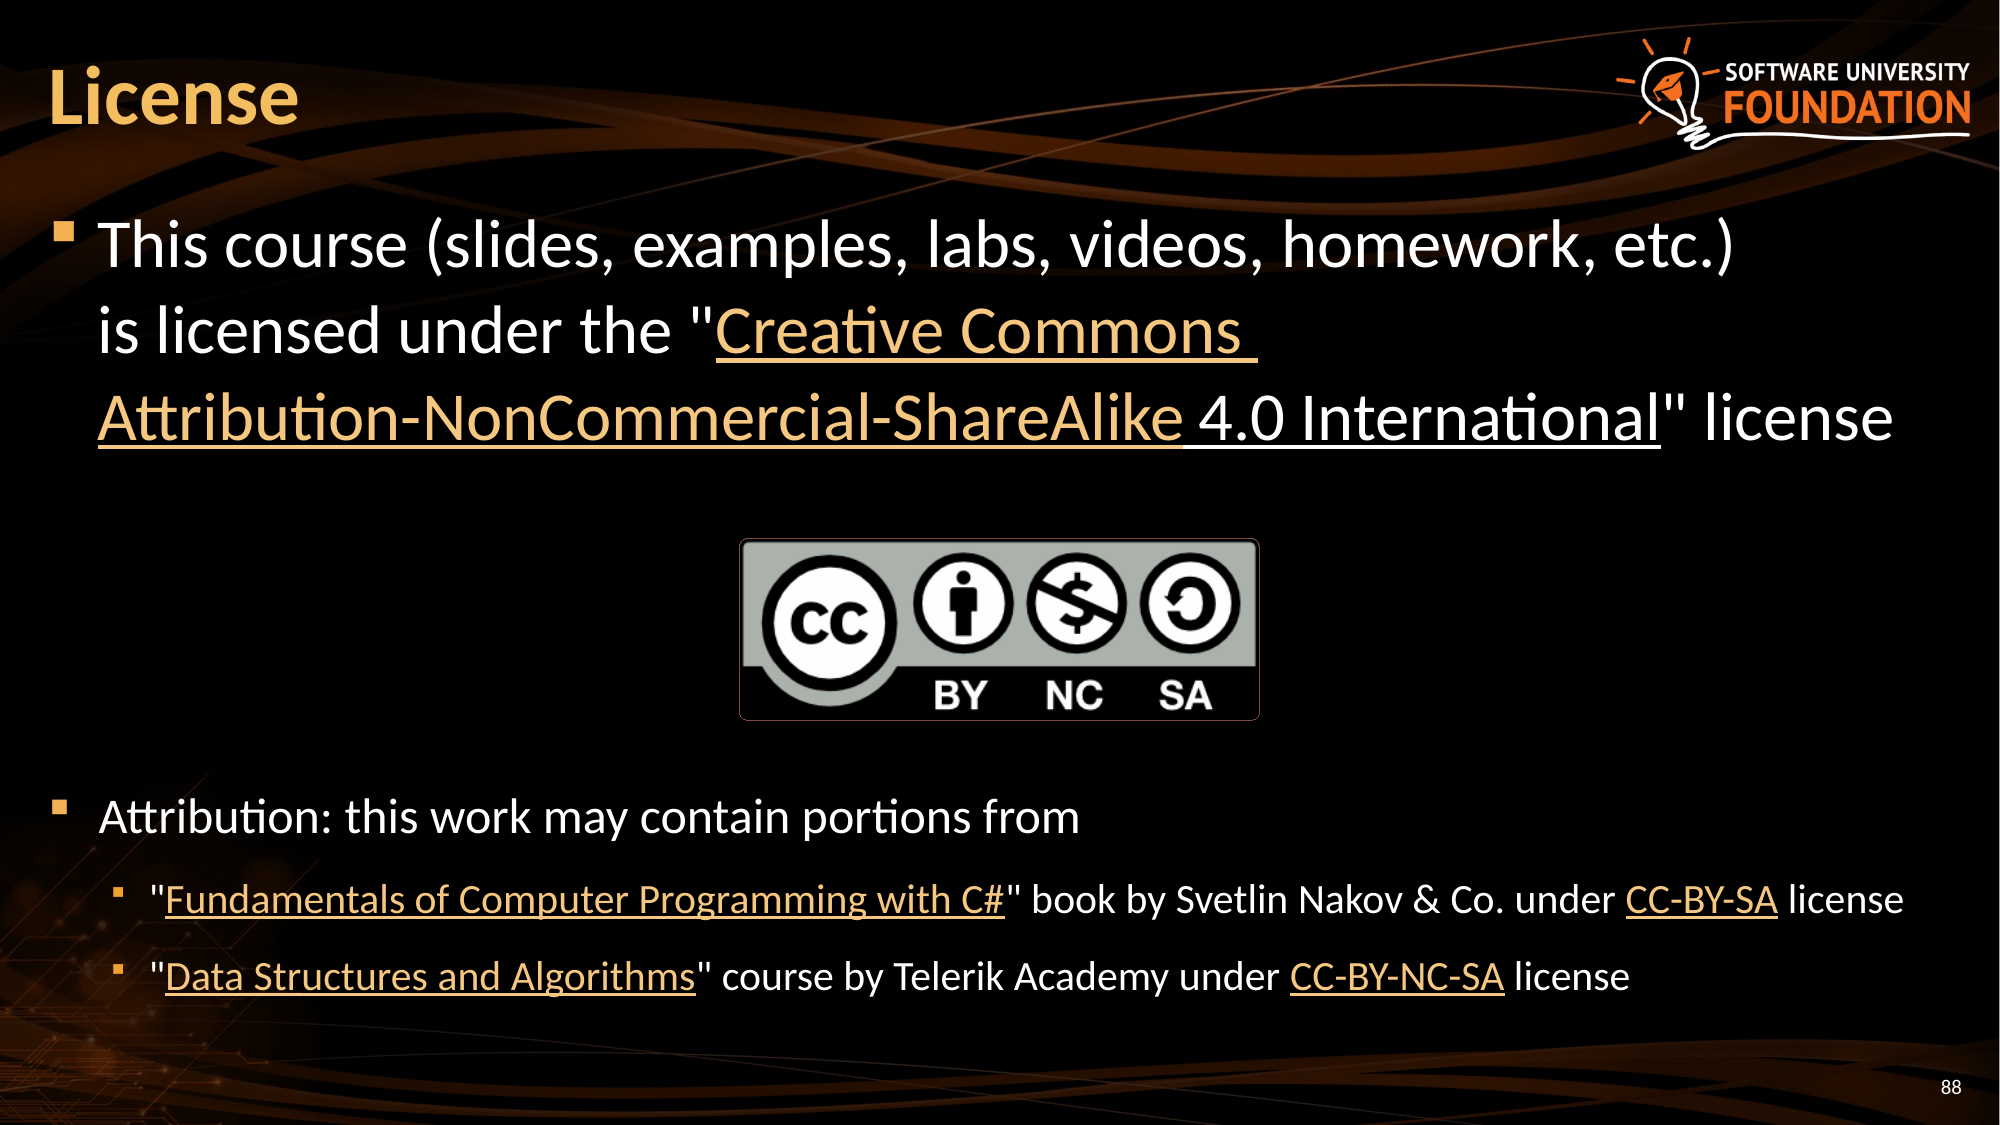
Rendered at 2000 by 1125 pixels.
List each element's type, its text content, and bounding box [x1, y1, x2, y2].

list This course (slides, examples, labs, videos, homework, etc.) is licensed under the "Creative Commons Attribution-NonCommercial-ShareAlike 4.0 International" license [31, 188, 1968, 484]
title License [30, 6, 1602, 189]
picture [0, 0, 2000, 1125]
list Attribution: this work may contain portions from "Fundamentals of Computer Programming with C#" book by Svetlin Nakov & Co. under CC-BY-SA license "Data Structures and Algorithms" course by Telerik Academy under CC-BY-NC-SA license [30, 774, 1968, 1103]
